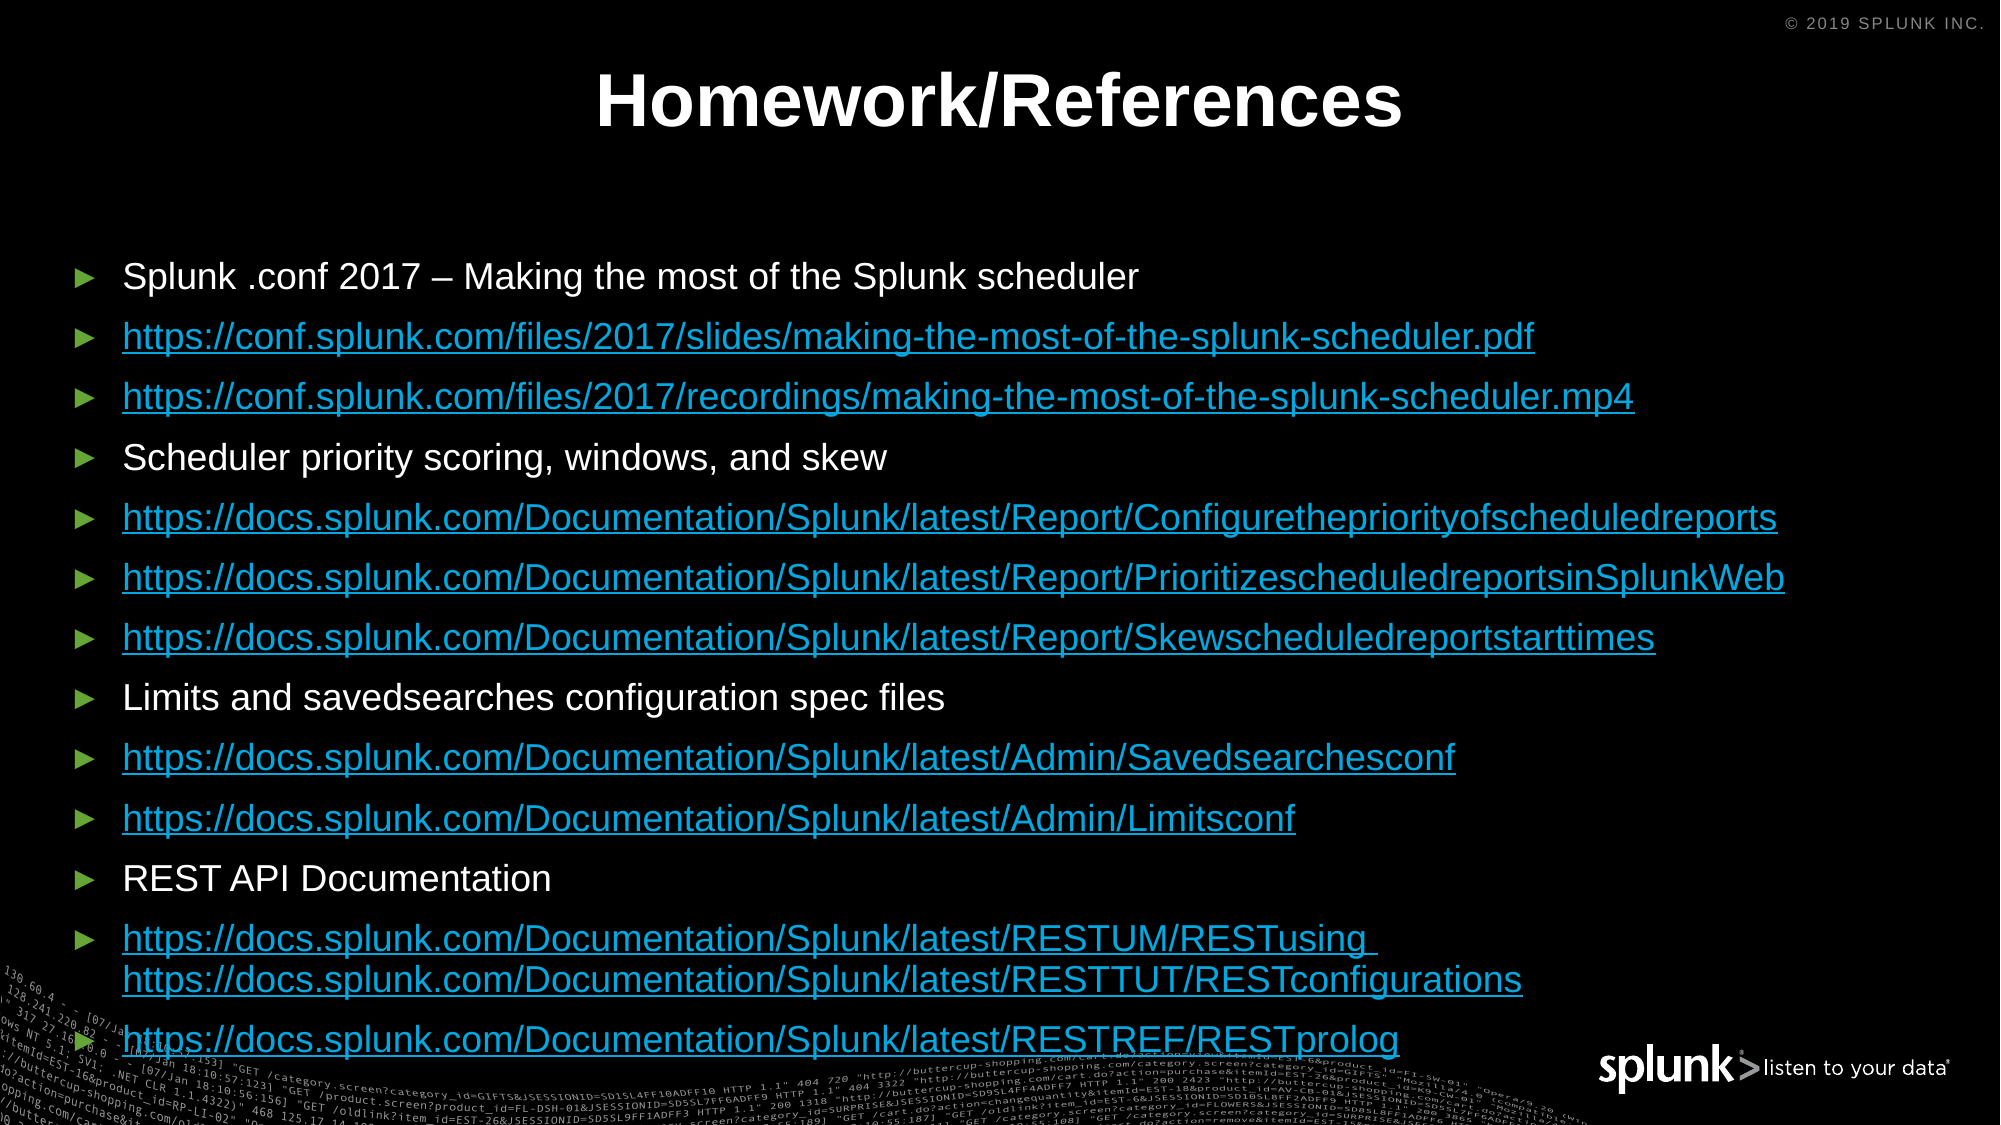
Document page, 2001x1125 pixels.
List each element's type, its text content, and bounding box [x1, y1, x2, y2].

list Splunk .conf 2017 – Making the most of the Splunk scheduler https://conf.splunk.com/files/2017/slides/making-the-most-of-the-splunk-scheduler.pdf https://conf.splunk.com/files/2017/recordings/making-the-most-of-the-splunk-scheduler.mp4 Scheduler priority scoring, windows, and skew https://docs.splunk.com/Documentation/Splunk/latest/Report/Configurethepriorityofscheduledreports https://docs.splunk.com/Documentation/Splunk/latest/Report/PrioritizescheduledreportsinSplunkWeb https://docs.splunk.com/Documentation/Splunk/latest/Report/Skewscheduledreportstarttimes Limits and savedsearches configuration spec files https://docs.splunk.com/Documentation/Splunk/latest/Admin/Savedsearchesconf https://docs.splunk.com/Documentation/Splunk/latest/Admin/Limitsconf REST API Documentation https://docs.splunk.com/Documentation/Splunk/latest/RESTUM/RESTusing https://docs.splunk.com/Documentation/Splunk/latest/RESTTUT/RESTconfigurations https://docs.splunk.com/Documentation/Splunk/latest/RESTREF/RESTprolog [74, 226, 1926, 969]
picture [0, 0, 2000, 1125]
title Homework/References [74, 50, 1926, 124]
